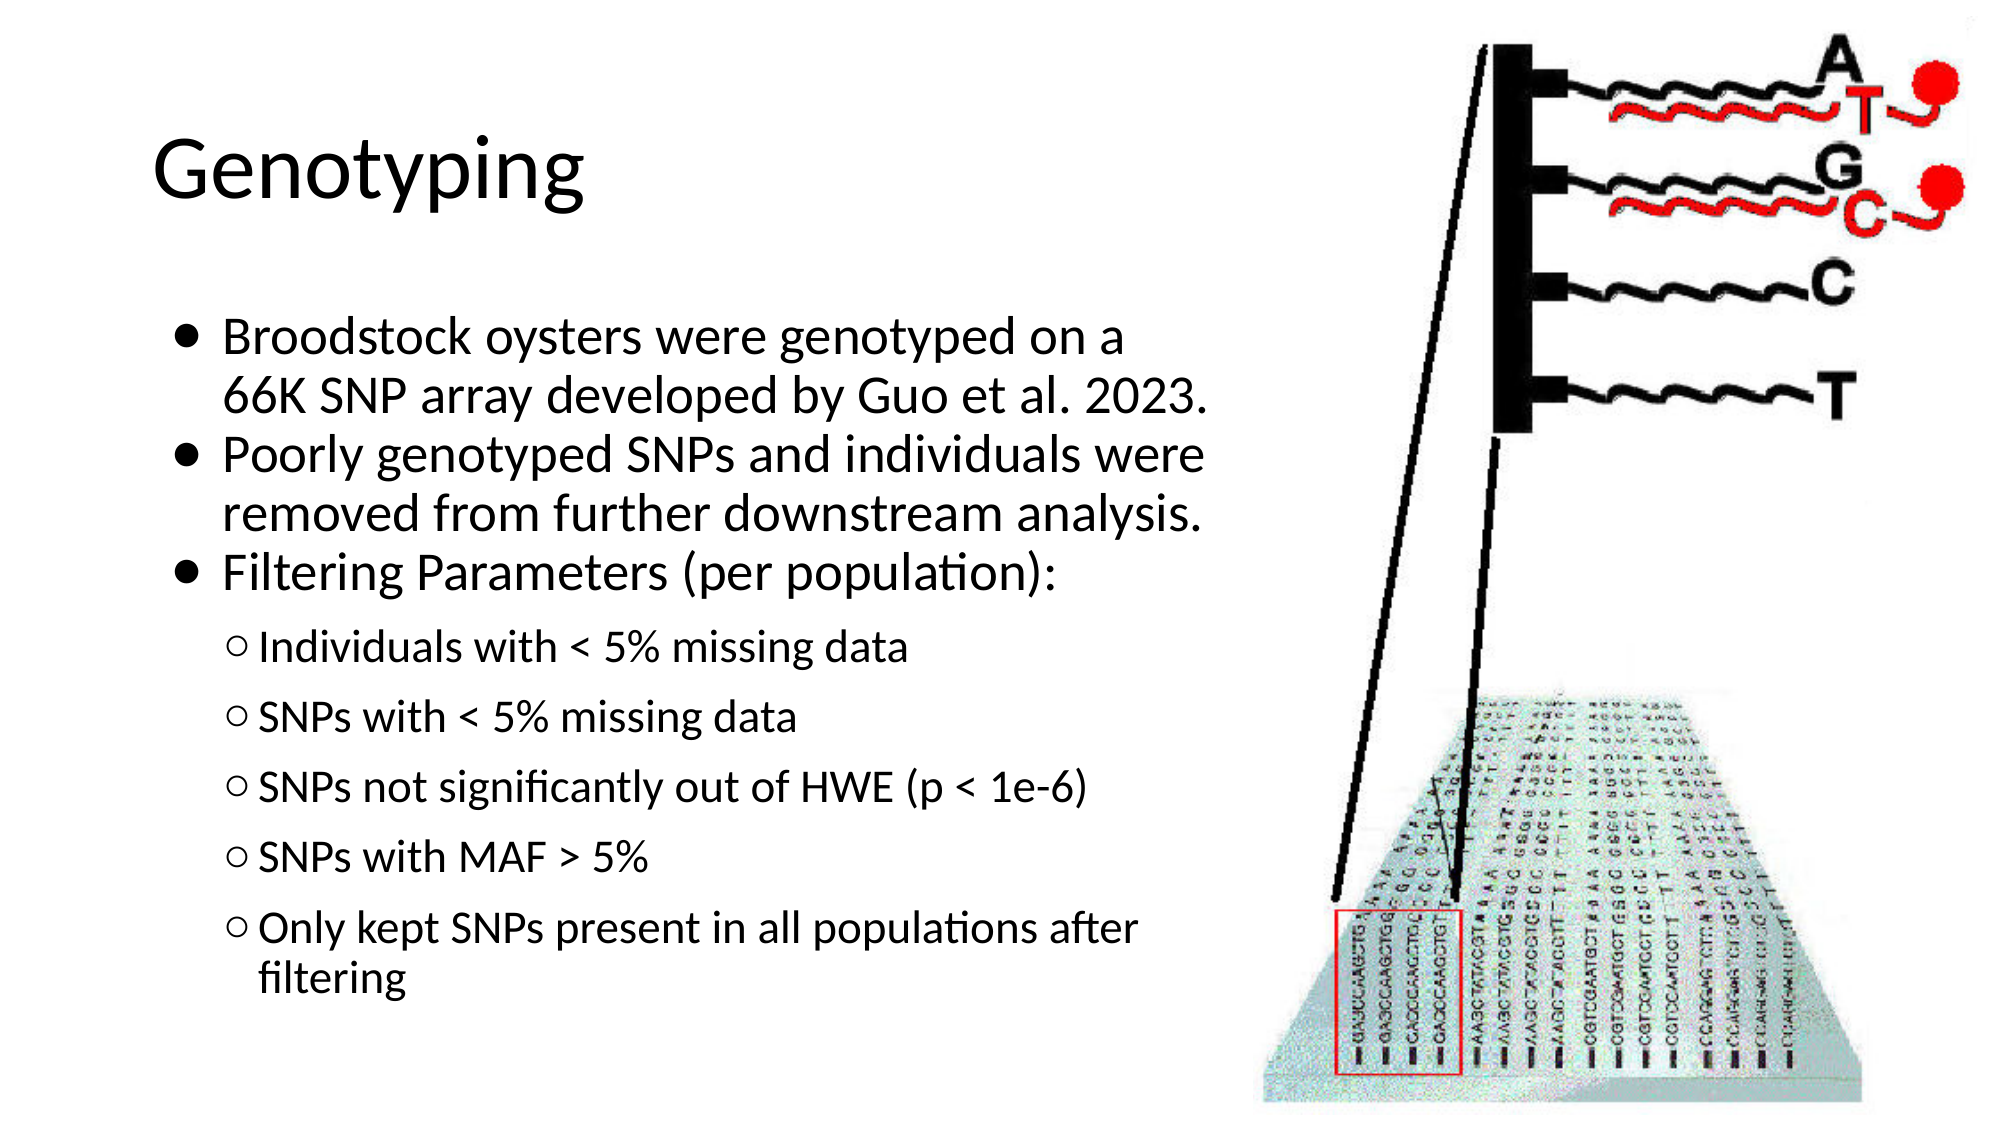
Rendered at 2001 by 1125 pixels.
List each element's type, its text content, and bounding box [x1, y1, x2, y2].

picture [1252, 16, 1979, 1115]
list Broodstock oysters were genotyped on a 66K SNP array developed by Guo et al. 2023. Poorly genotyped SNPs and individuals were removed from further downstream analysis. Filtering Parameters (per population): Individuals with < 5% missing data SNPs with < 5% missing data SNPs not significantly out of HWE (p < 1e-6) SNPs with MAF > 5% Only kept SNPs present in all populations after filtering [137, 299, 1228, 1097]
title Genotyping [137, 59, 1247, 278]
